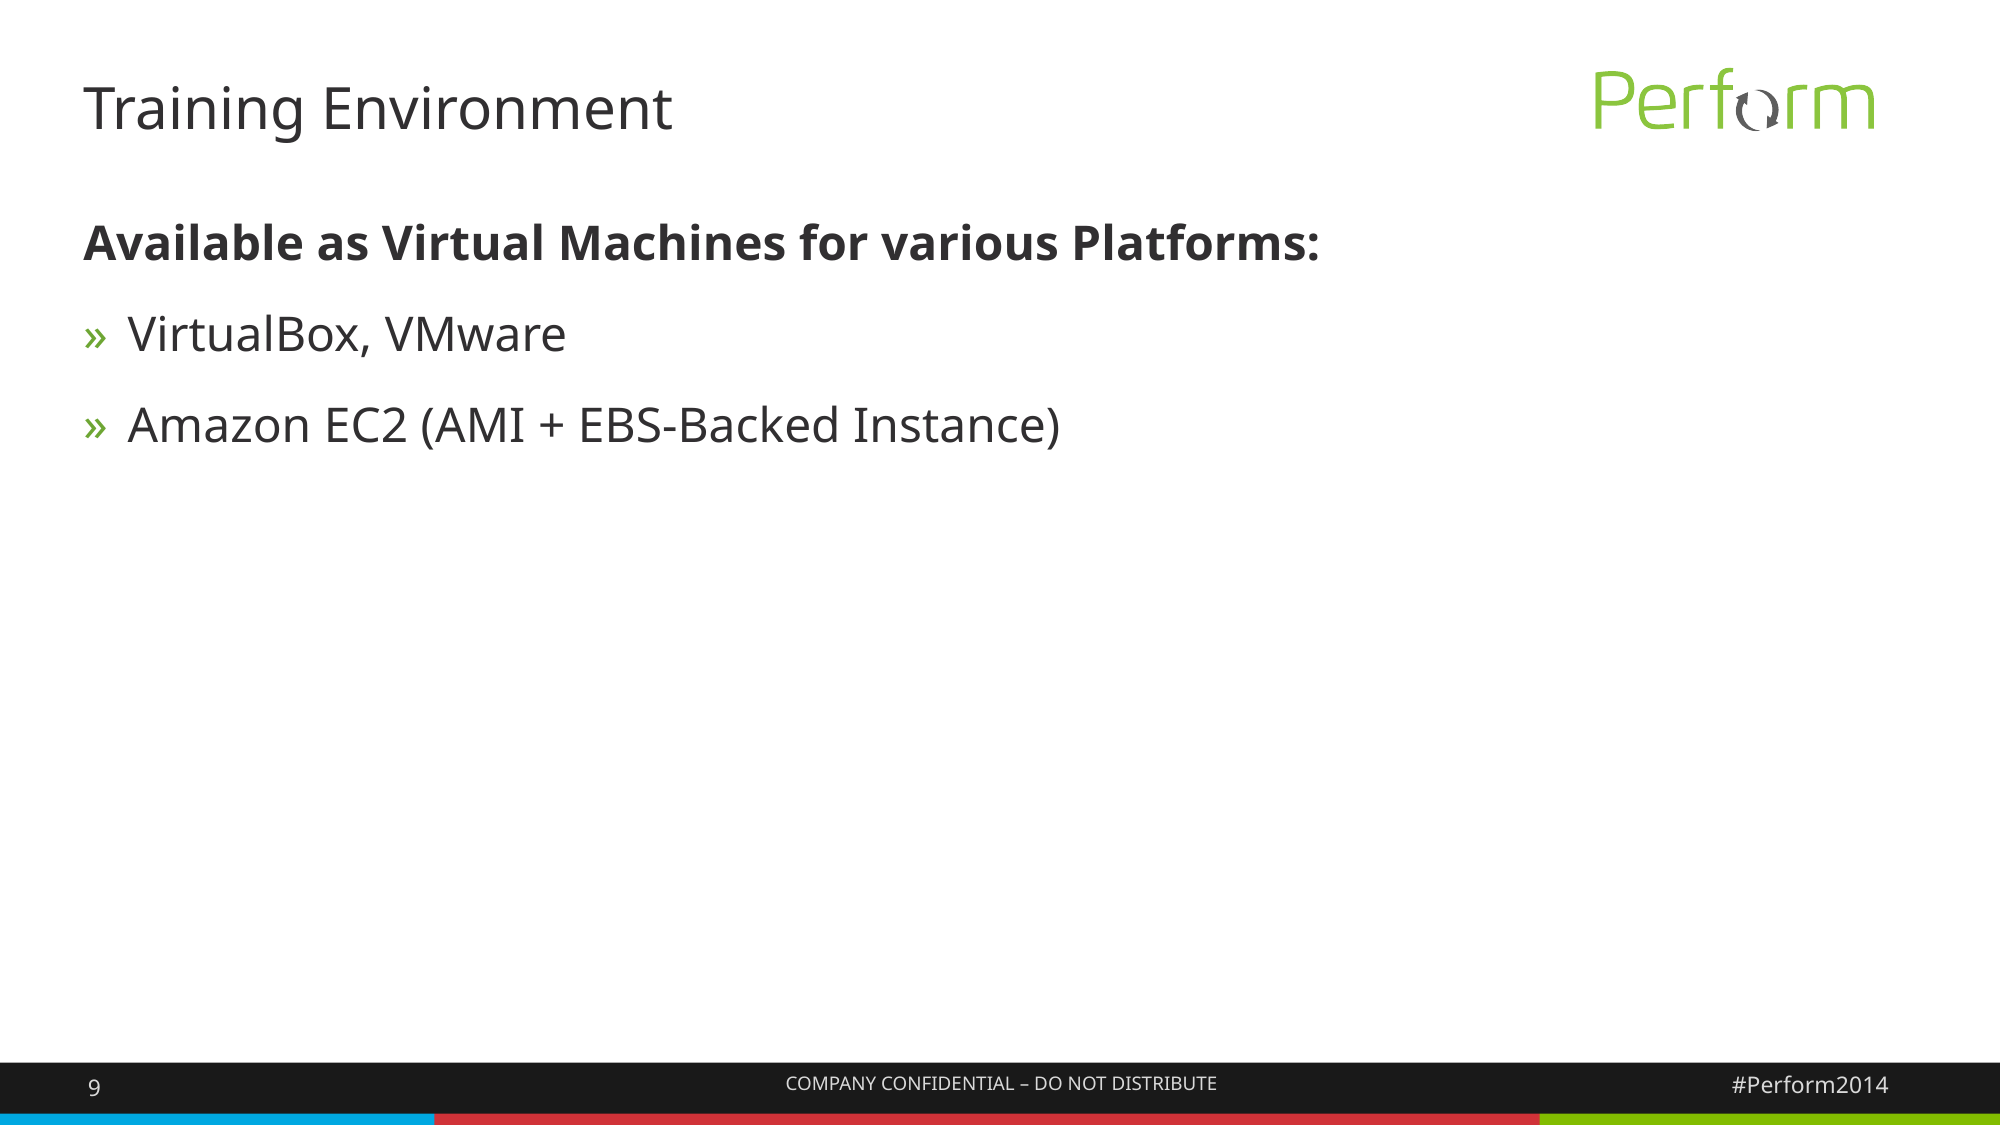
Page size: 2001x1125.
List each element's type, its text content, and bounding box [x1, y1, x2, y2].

picture [1578, 54, 1888, 143]
list Available as Virtual Machines for various Platforms: VirtualBox, VMware Amazon EC2 (AMI + EBS-Backed Instance) [68, 205, 1872, 1026]
title Training Environment [68, 61, 1872, 168]
